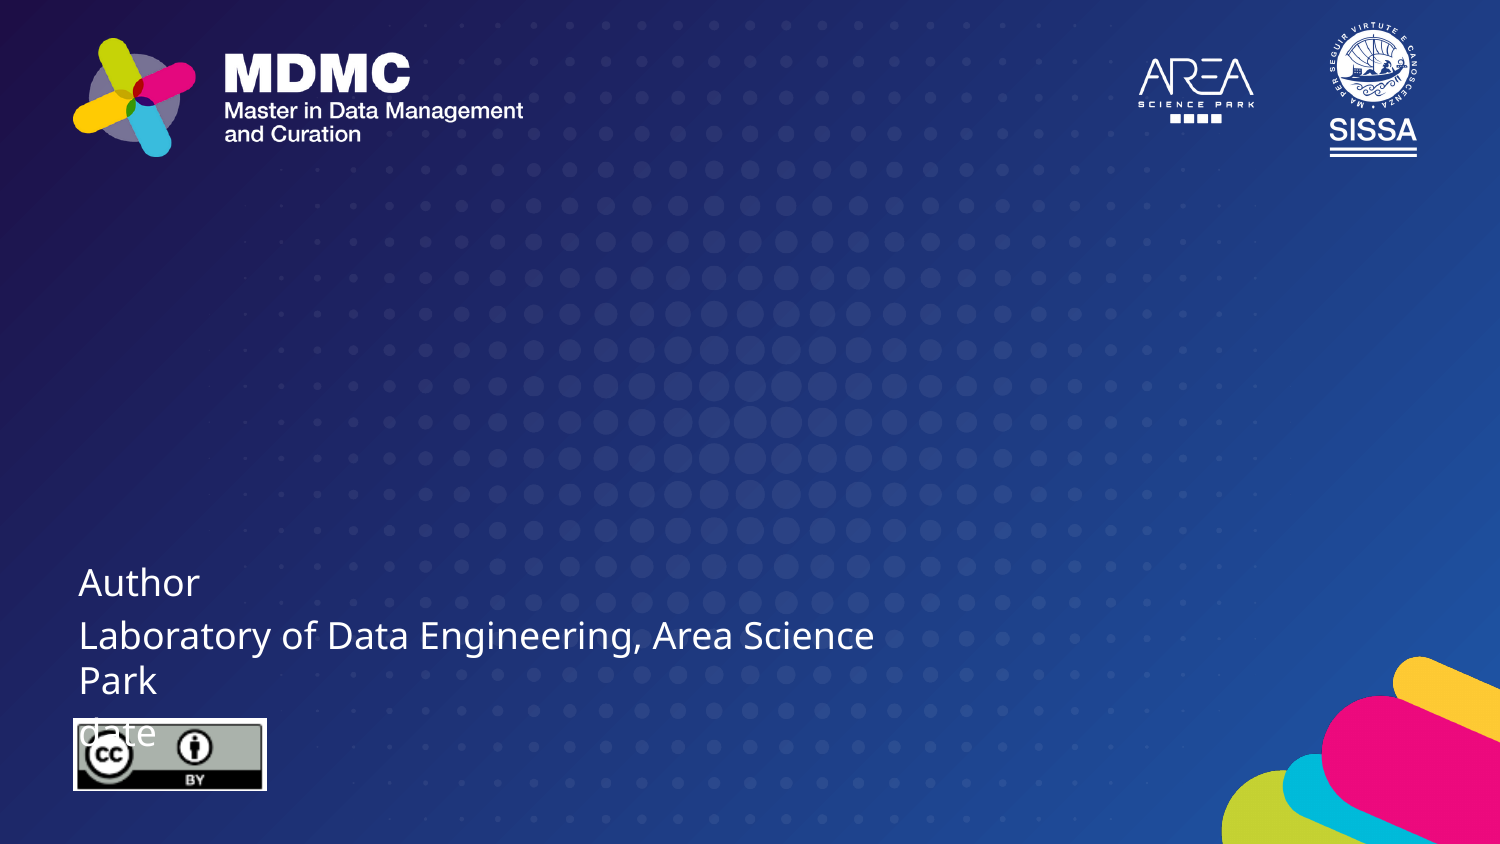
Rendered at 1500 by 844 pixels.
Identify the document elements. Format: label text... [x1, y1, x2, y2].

picture [1129, 48, 1257, 131]
list Author Laboratory of Data Engineering, Area Science Park date [78, 559, 950, 714]
picture [73, 38, 523, 157]
picture [73, 718, 267, 791]
picture [1329, 22, 1417, 157]
picture [1200, 643, 1500, 844]
